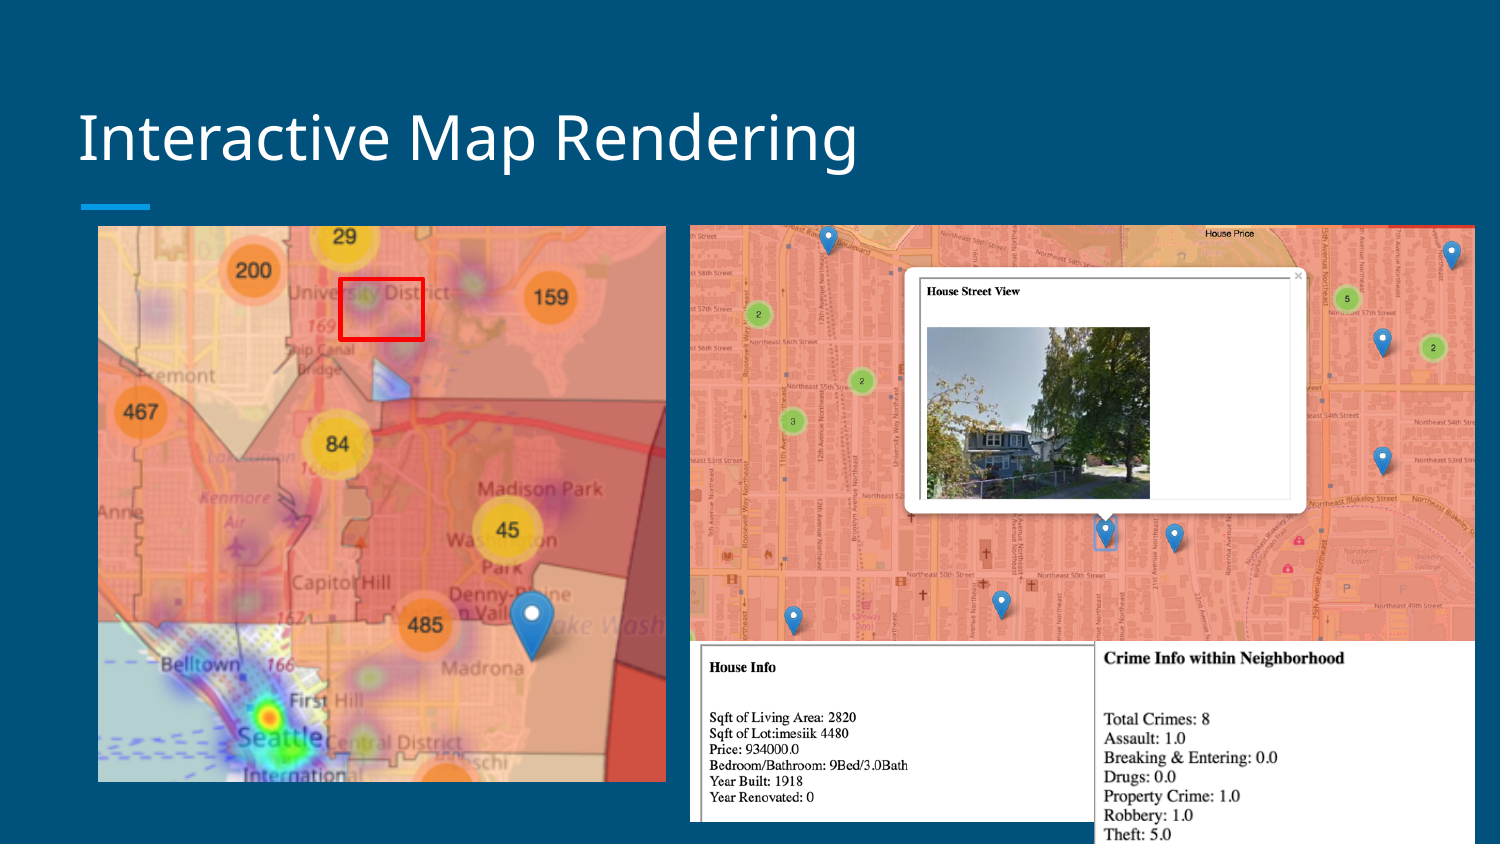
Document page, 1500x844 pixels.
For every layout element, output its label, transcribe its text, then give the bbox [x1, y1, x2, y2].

picture [691, 226, 1474, 844]
picture [99, 227, 665, 781]
title Interactive Map Rendering [63, 75, 1437, 188]
